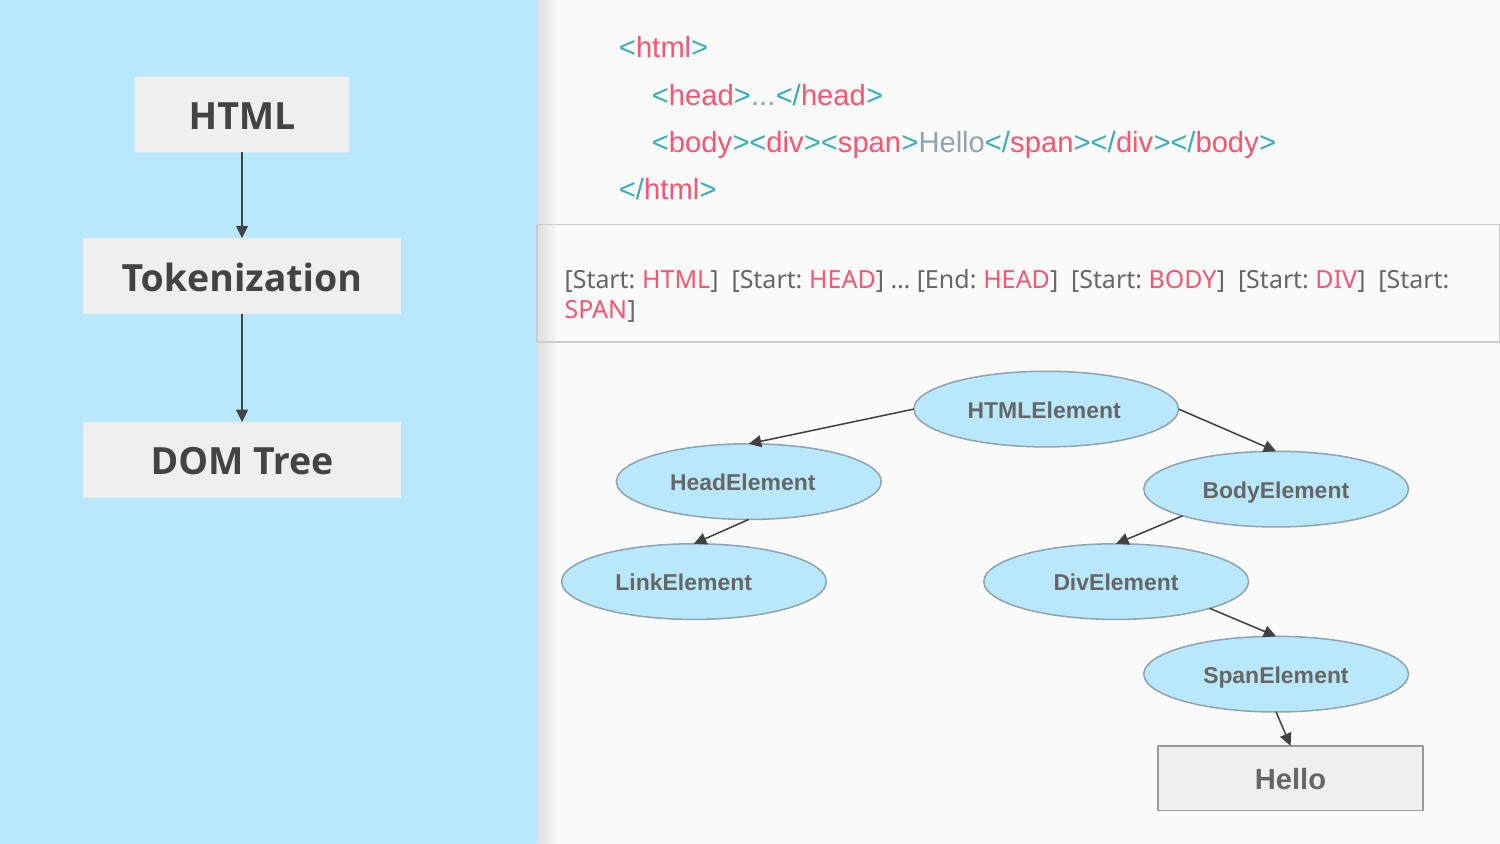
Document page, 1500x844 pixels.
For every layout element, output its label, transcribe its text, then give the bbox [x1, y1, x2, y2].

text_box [1115, 515, 1183, 544]
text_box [693, 519, 750, 545]
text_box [1209, 608, 1277, 637]
text_box LinkElement [561, 543, 827, 620]
text_box [Start: HTML] [Start: HEAD] … [End: HEAD] [Start: BODY] [Start: DIV] [Start: SPAN] [549, 248, 1500, 314]
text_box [748, 408, 915, 445]
text_box DOM Tree [83, 422, 401, 498]
text_box HTMLElement [914, 371, 1179, 447]
text_box HTML [134, 76, 350, 153]
text_box DivElement [983, 543, 1249, 620]
text_box <html> <head>...</head> <body><div><span>Hello</span></div></body> </html> [603, 1, 1444, 204]
text_box SpanElement [1143, 636, 1409, 712]
text_box HeadElement [616, 443, 882, 520]
text_box BodyElement [1143, 451, 1409, 527]
text_box Hello [1158, 745, 1423, 811]
text_box Tokenization [83, 238, 401, 314]
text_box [1275, 711, 1291, 746]
text_box [537, 224, 1500, 342]
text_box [1178, 408, 1277, 452]
